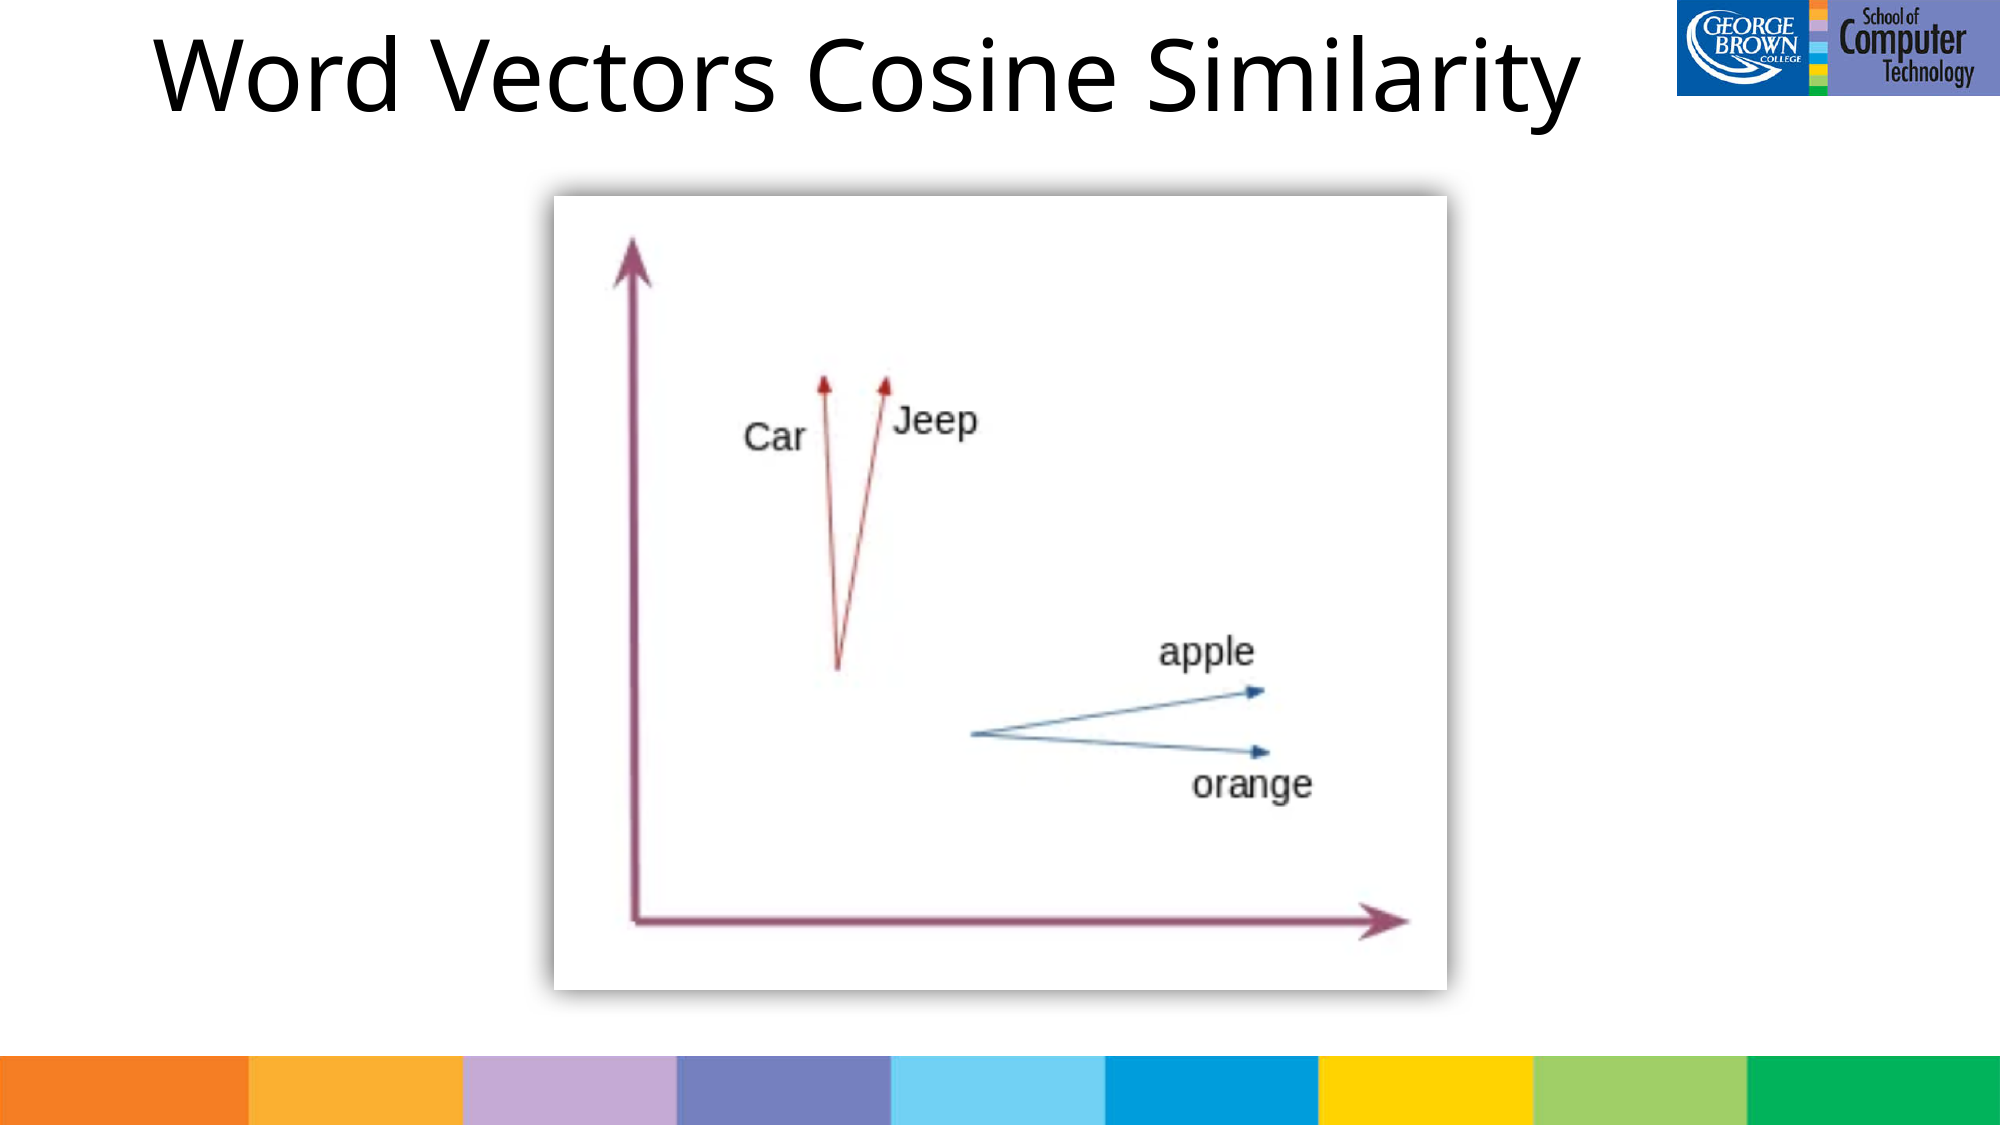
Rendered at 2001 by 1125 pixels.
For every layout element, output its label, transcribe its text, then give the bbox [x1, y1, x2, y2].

picture [0, 1056, 1105, 1125]
title Word Vectors Cosine Similarity [137, 0, 1863, 189]
picture [554, 196, 1447, 990]
picture [1318, 1056, 2000, 1125]
picture [1677, 0, 2000, 96]
